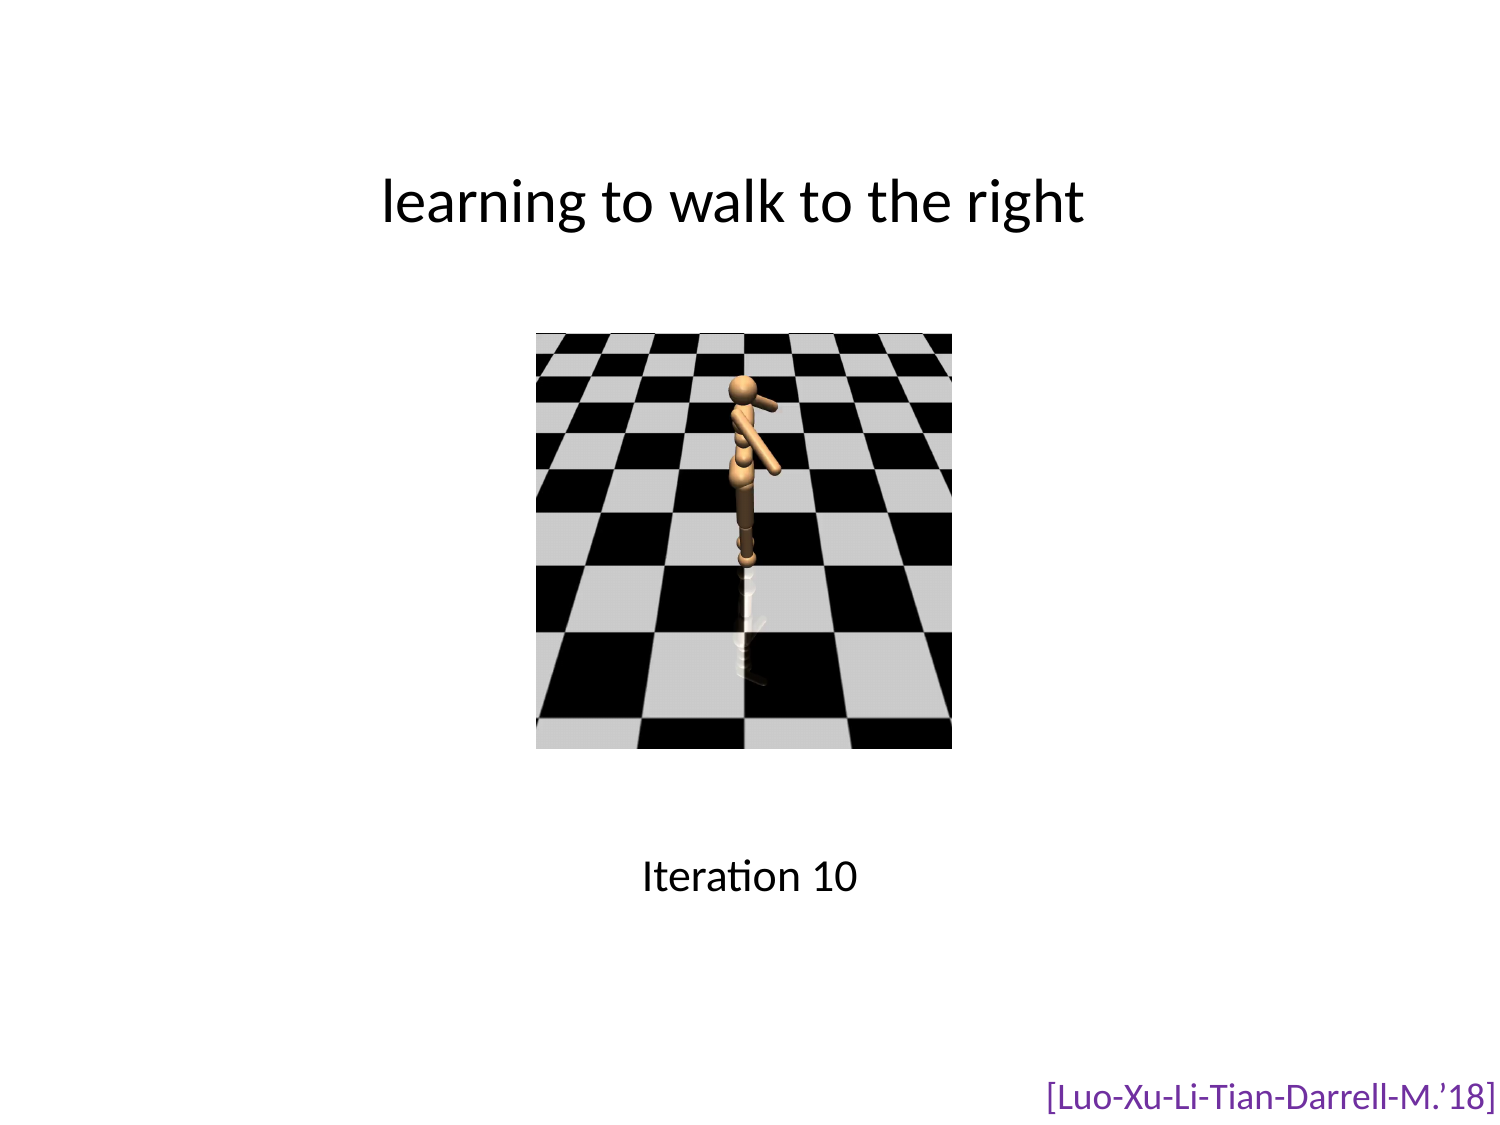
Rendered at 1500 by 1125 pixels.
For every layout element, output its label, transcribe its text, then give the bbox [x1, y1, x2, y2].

text_box [Luo-Xu-Li-Tian-Darrell-M.’18] [1031, 1064, 1500, 1125]
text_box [538, 336, 950, 748]
list learning to walk to the right [366, 160, 1122, 237]
text_box Iteration 10 [457, 844, 1042, 921]
